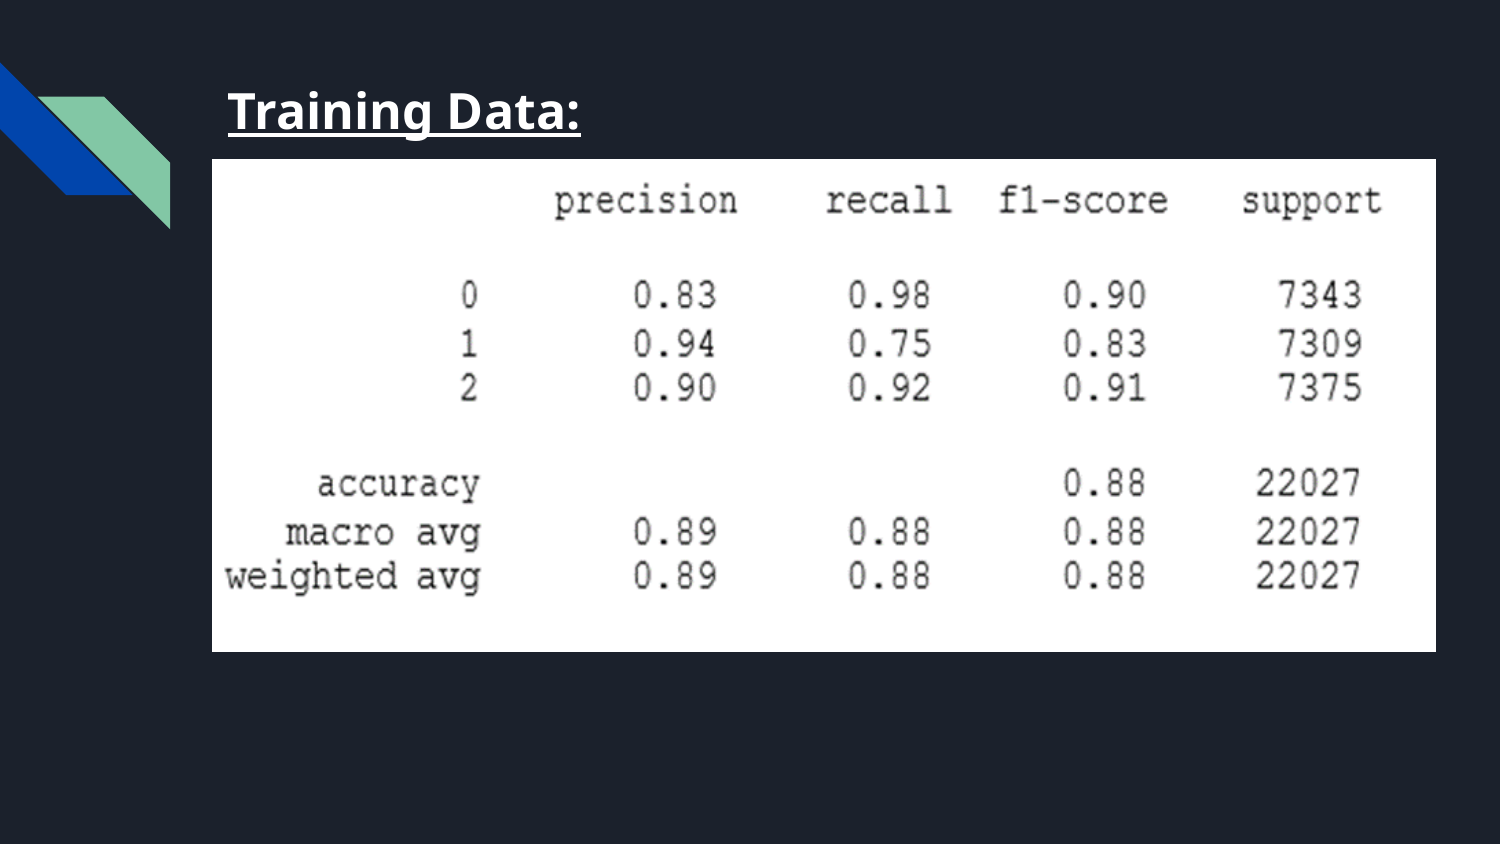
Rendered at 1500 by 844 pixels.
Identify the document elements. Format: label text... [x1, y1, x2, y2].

title Training Data: [212, 64, 1368, 159]
picture [212, 159, 1436, 653]
